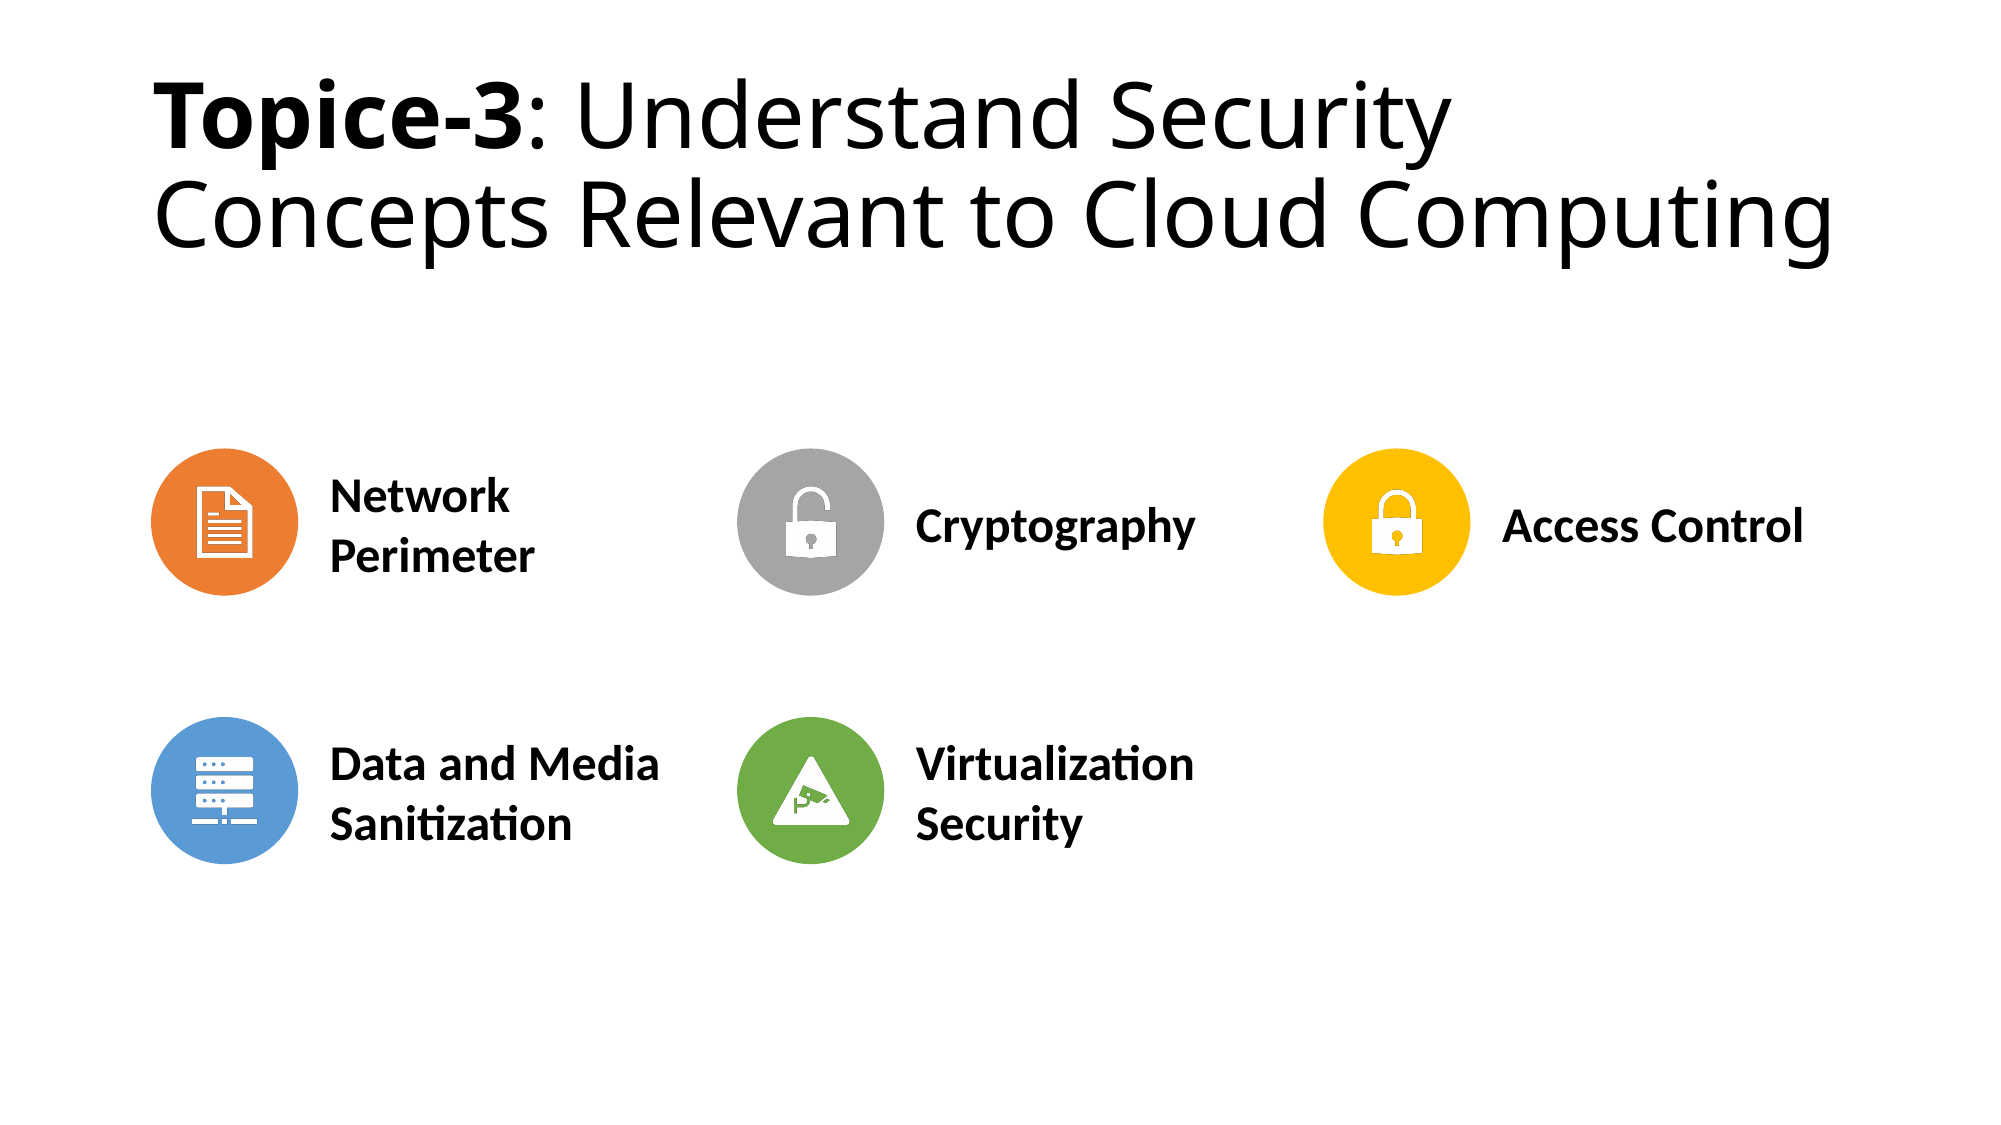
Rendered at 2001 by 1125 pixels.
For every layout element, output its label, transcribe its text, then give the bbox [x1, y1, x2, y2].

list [137, 299, 1863, 1014]
title Topice-3: Understand Security Concepts Relevant to Cloud Computing [137, 59, 1863, 278]
